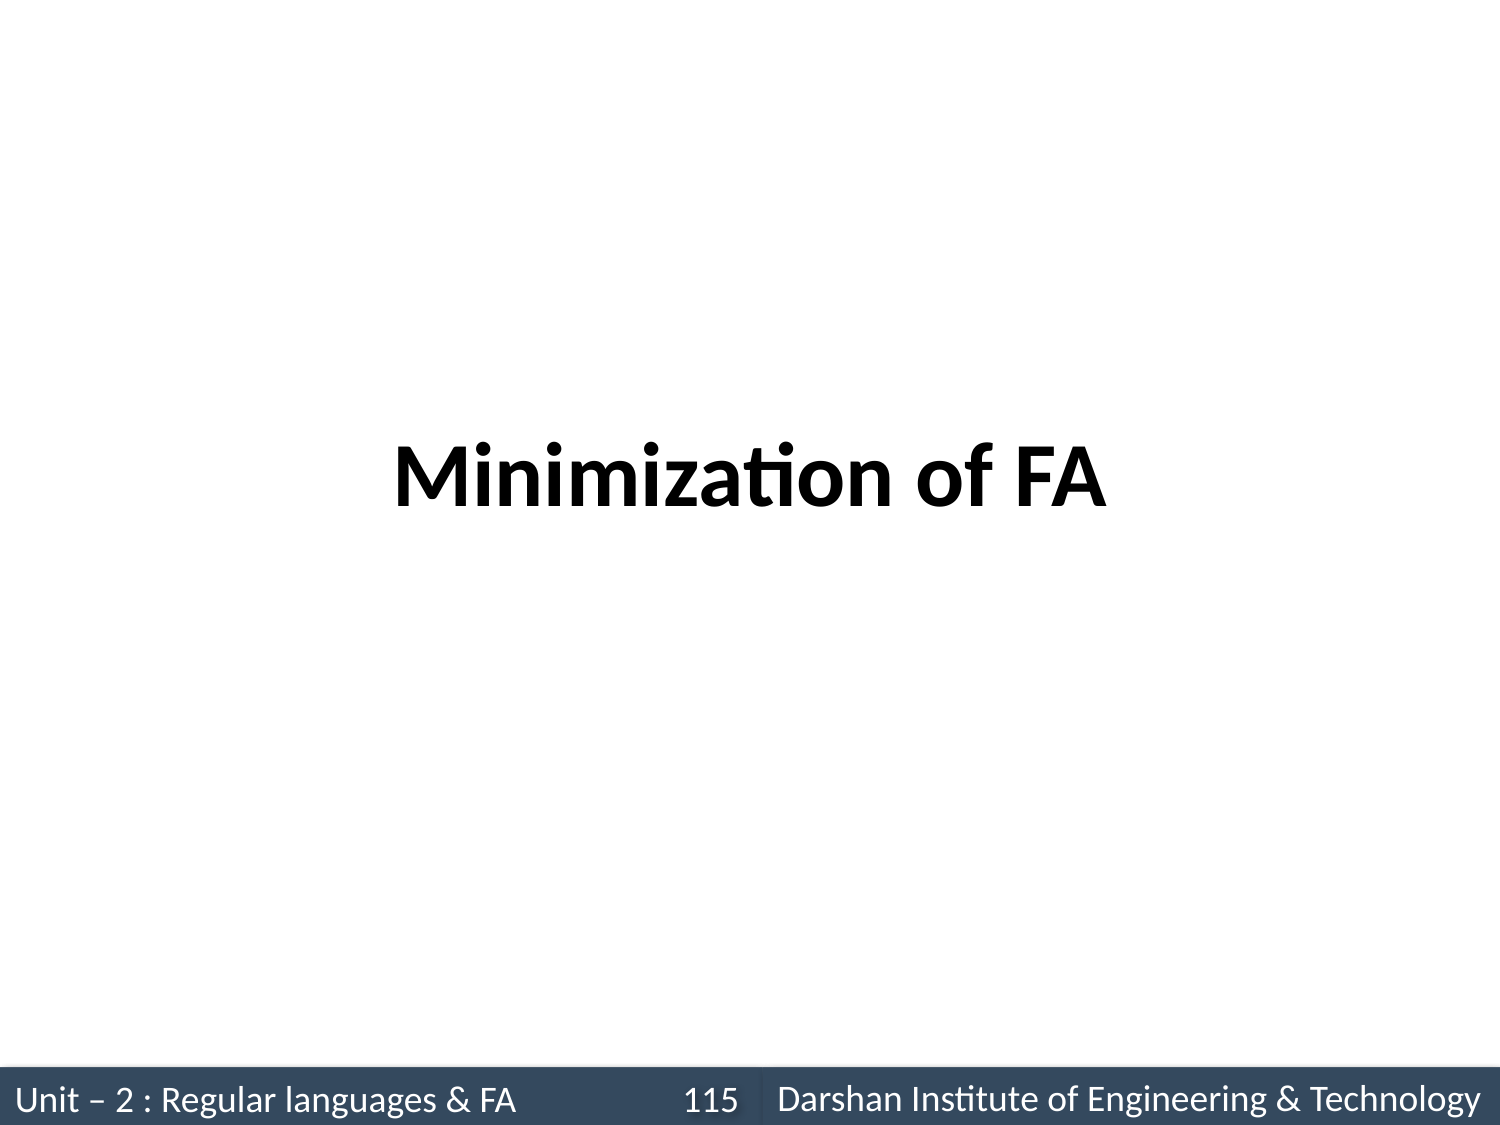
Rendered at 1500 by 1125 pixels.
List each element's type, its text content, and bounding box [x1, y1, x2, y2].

title Minimization of FA [112, 349, 1388, 591]
